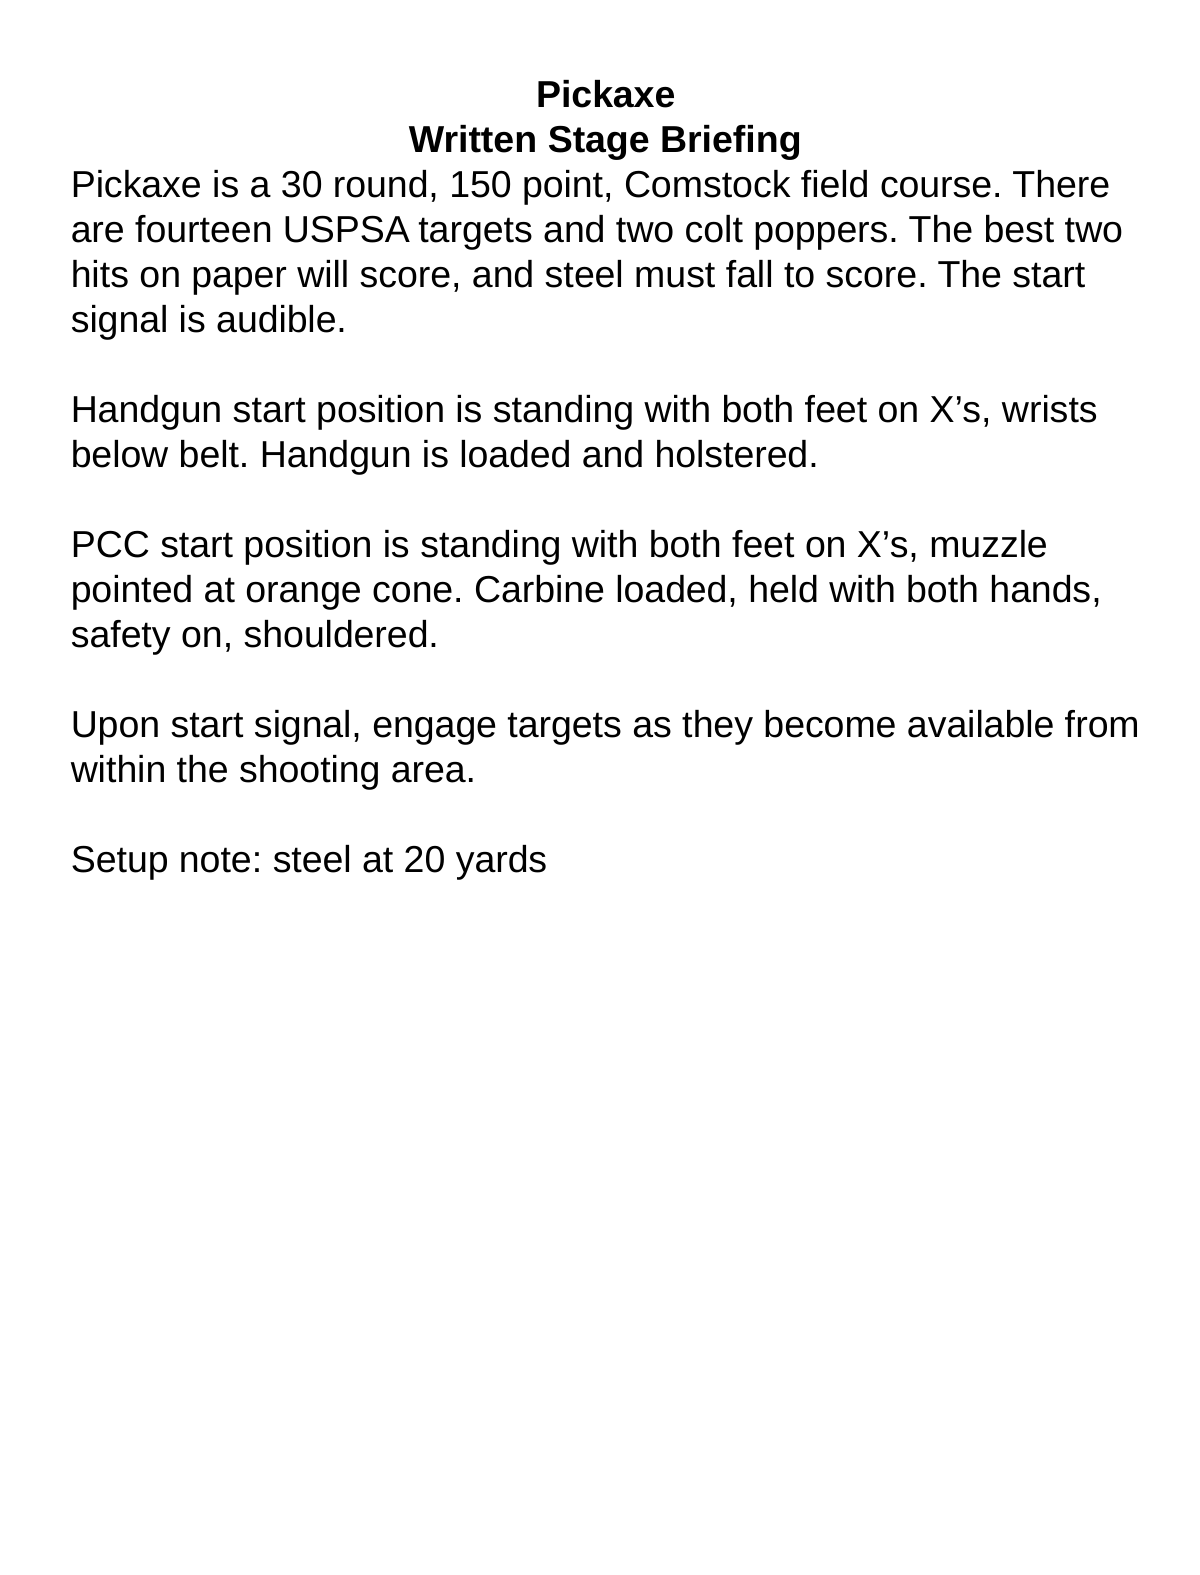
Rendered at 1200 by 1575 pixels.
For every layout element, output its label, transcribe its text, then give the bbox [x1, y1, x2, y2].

text_box Pickaxe Written Stage Briefing Pickaxe is a 30 round, 150 point, Comstock field course. There are fourteen USPSA targets and two colt poppers. The best two hits on paper will score, and steel must fall to score. The start signal is audible. Handgun start position is standing with both feet on X’s, wrists below belt. Handgun is loaded and holstered. PCC start position is standing with both feet on X’s, muzzle pointed at orange cone. Carbine loaded, held with both hands, safety on, shouldered. Upon start signal, engage targets as they become available from within the shooting area. Setup note: steel at 20 yards [56, 63, 1156, 888]
